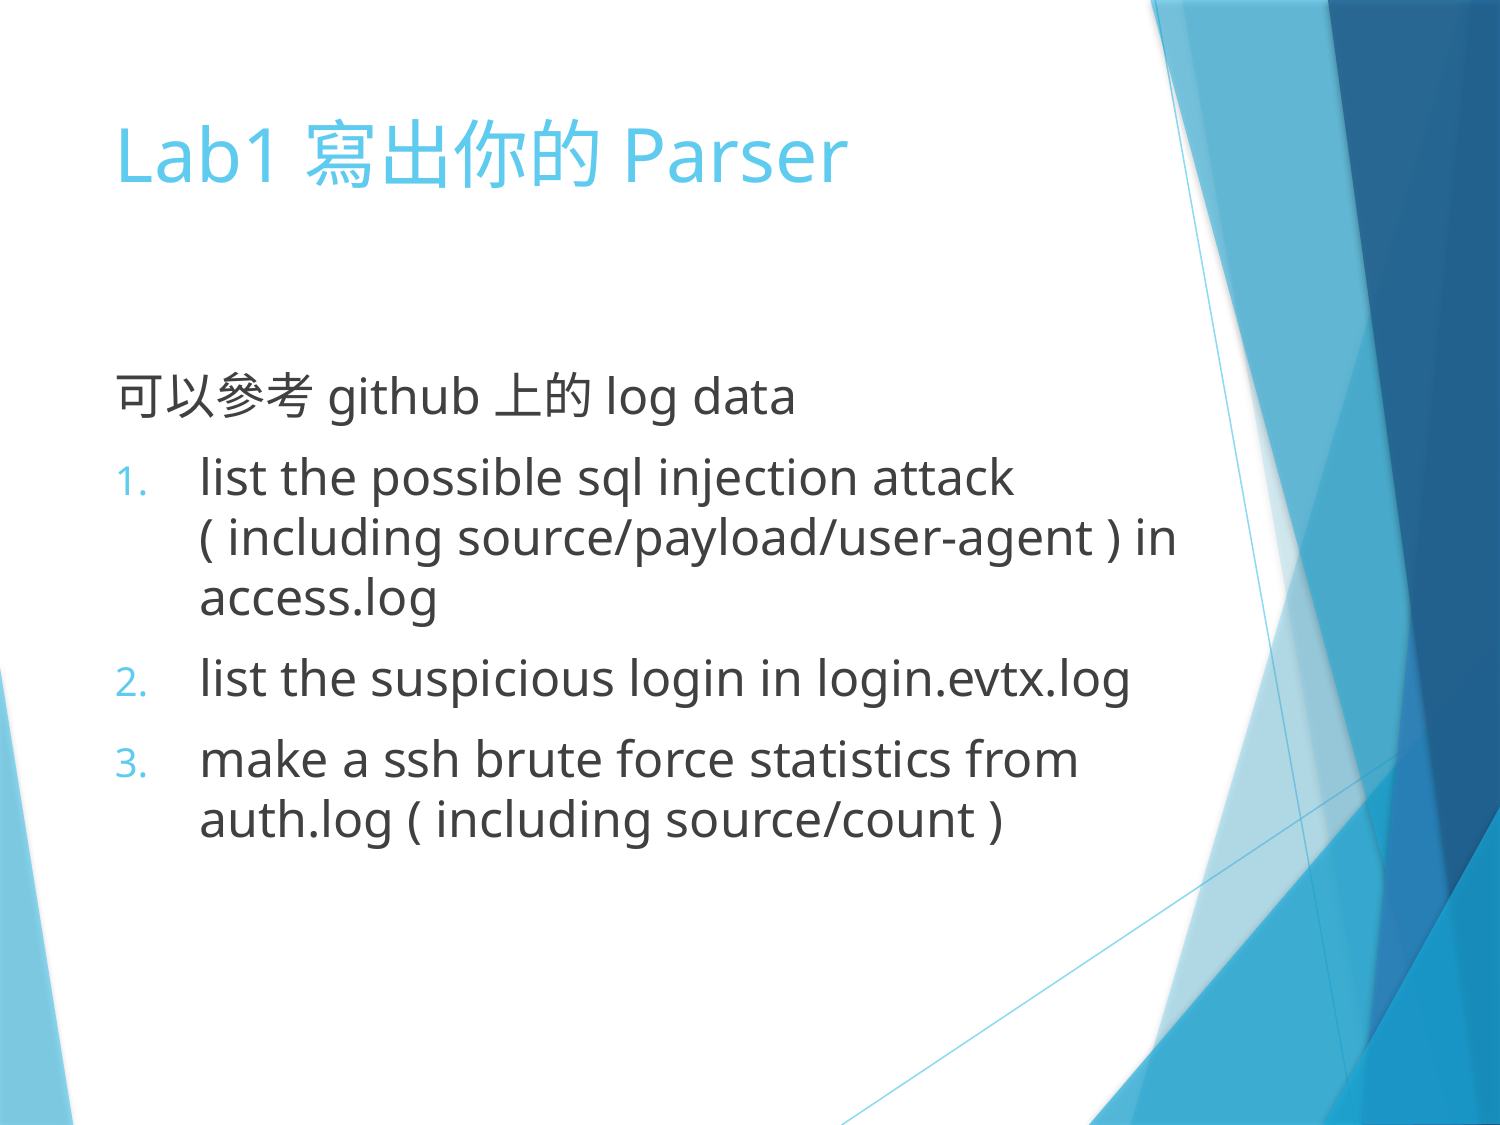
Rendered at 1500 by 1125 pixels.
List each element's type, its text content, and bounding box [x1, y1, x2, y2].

list 可以參考github上的log data list the possible sql injection attack ( including source/payload/user-agent ) in access.log list the suspicious login in login.evtx.log make a ssh brute force statistics from auth.log ( including source/count ) [99, 356, 1242, 994]
title Lab1寫出你的Parser [99, 99, 1142, 317]
